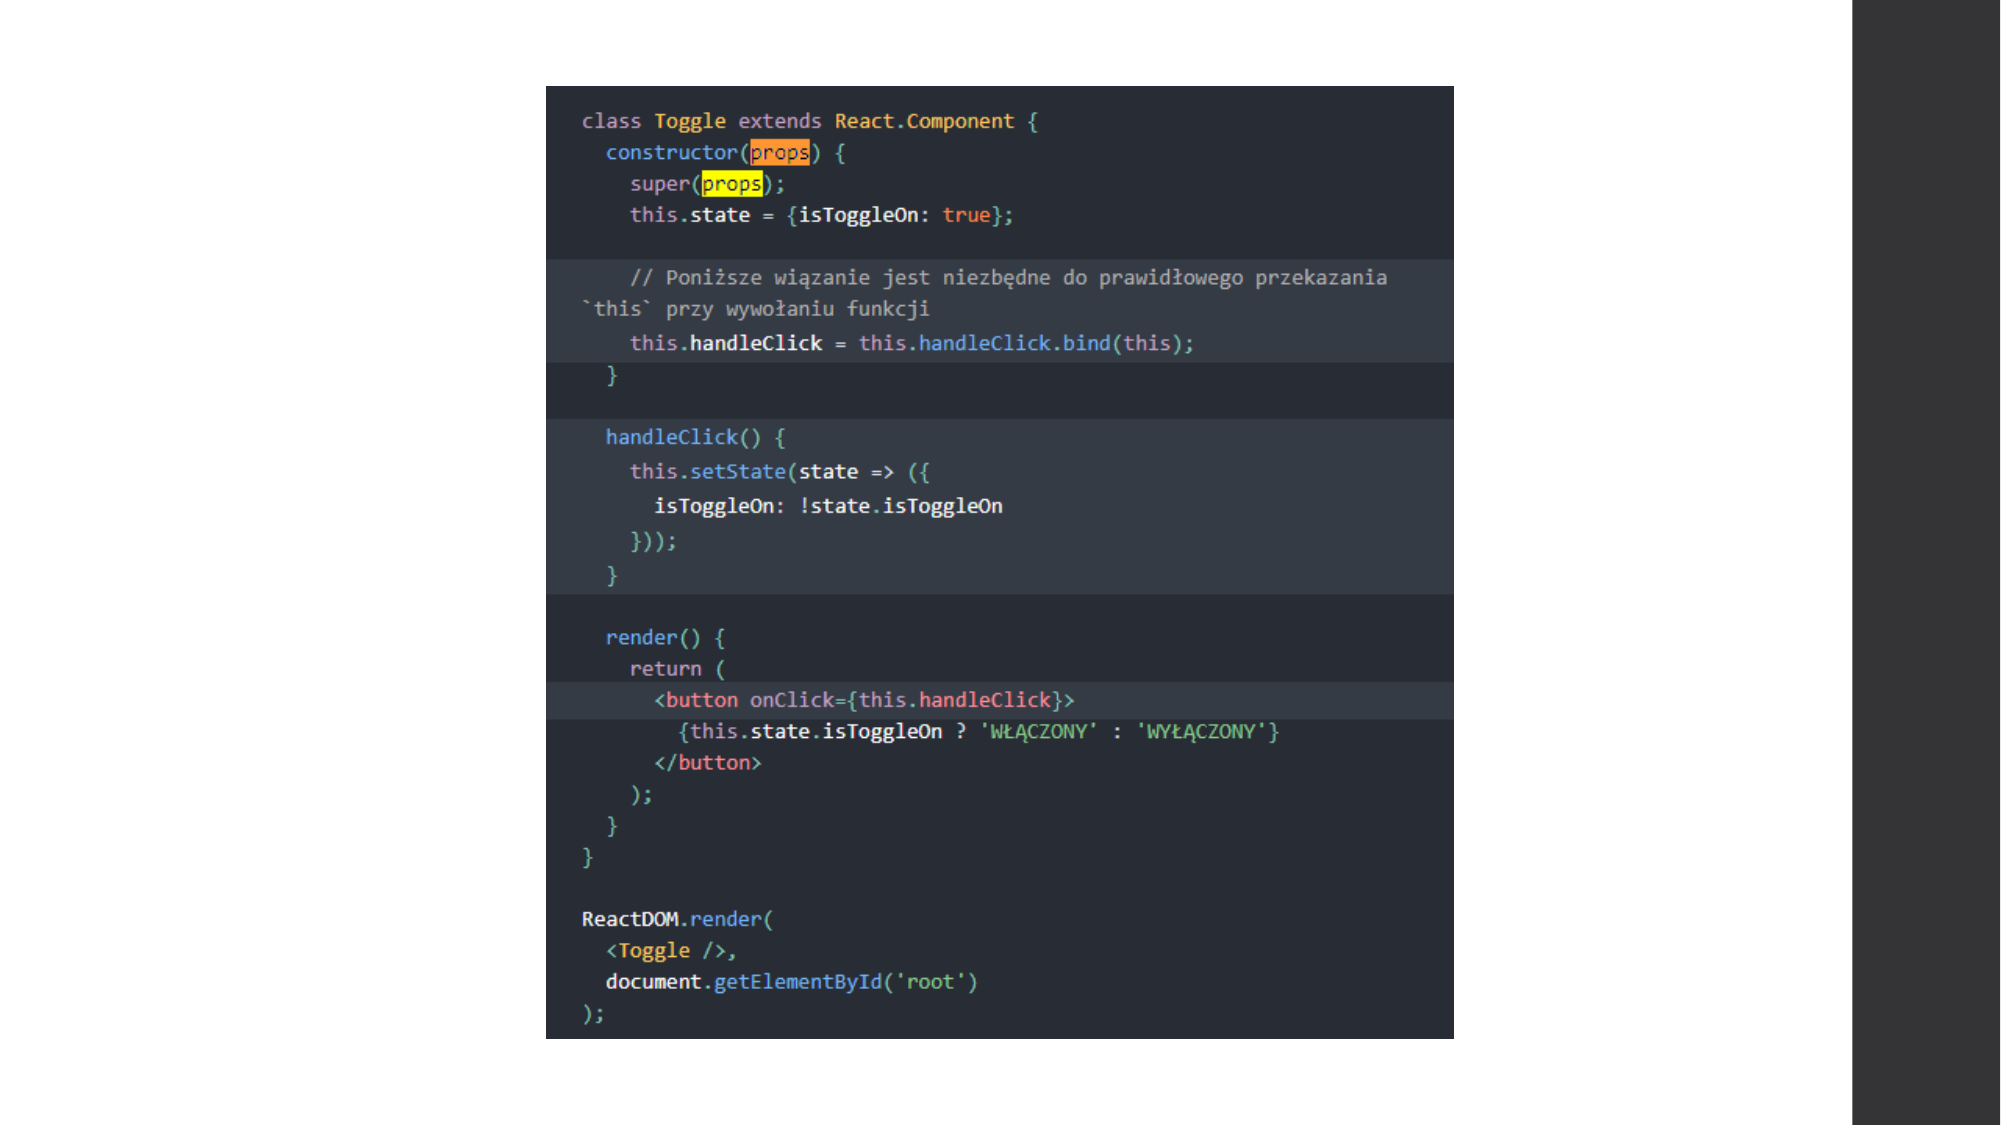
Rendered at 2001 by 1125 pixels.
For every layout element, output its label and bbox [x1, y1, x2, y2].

picture [545, 86, 1455, 1039]
